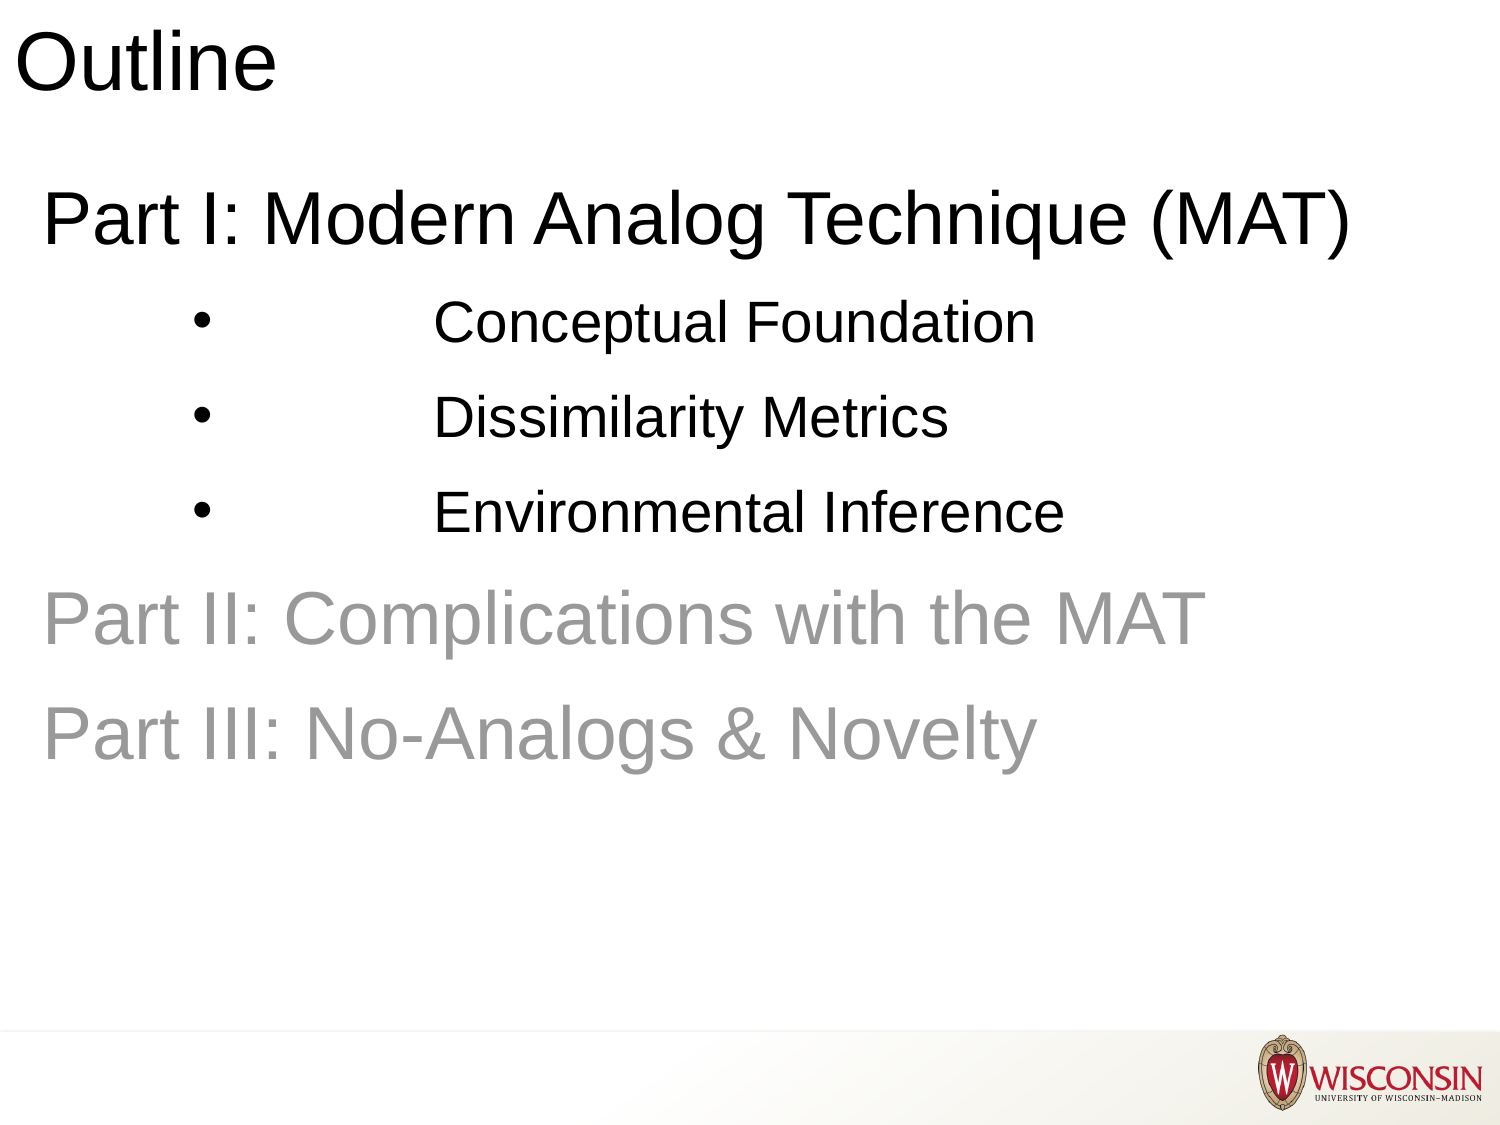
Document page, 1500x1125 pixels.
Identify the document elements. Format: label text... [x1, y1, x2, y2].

text_box Part I: Modern Analog Technique (MAT) Conceptual Foundation Dissimilarity Metrics Environmental Inference Part II: Complications with the MAT Part III: No-Analogs & Novelty [27, 162, 1369, 534]
title Outline [0, 0, 1500, 100]
picture [1258, 1033, 1484, 1111]
text_box [0, 534, 1500, 988]
